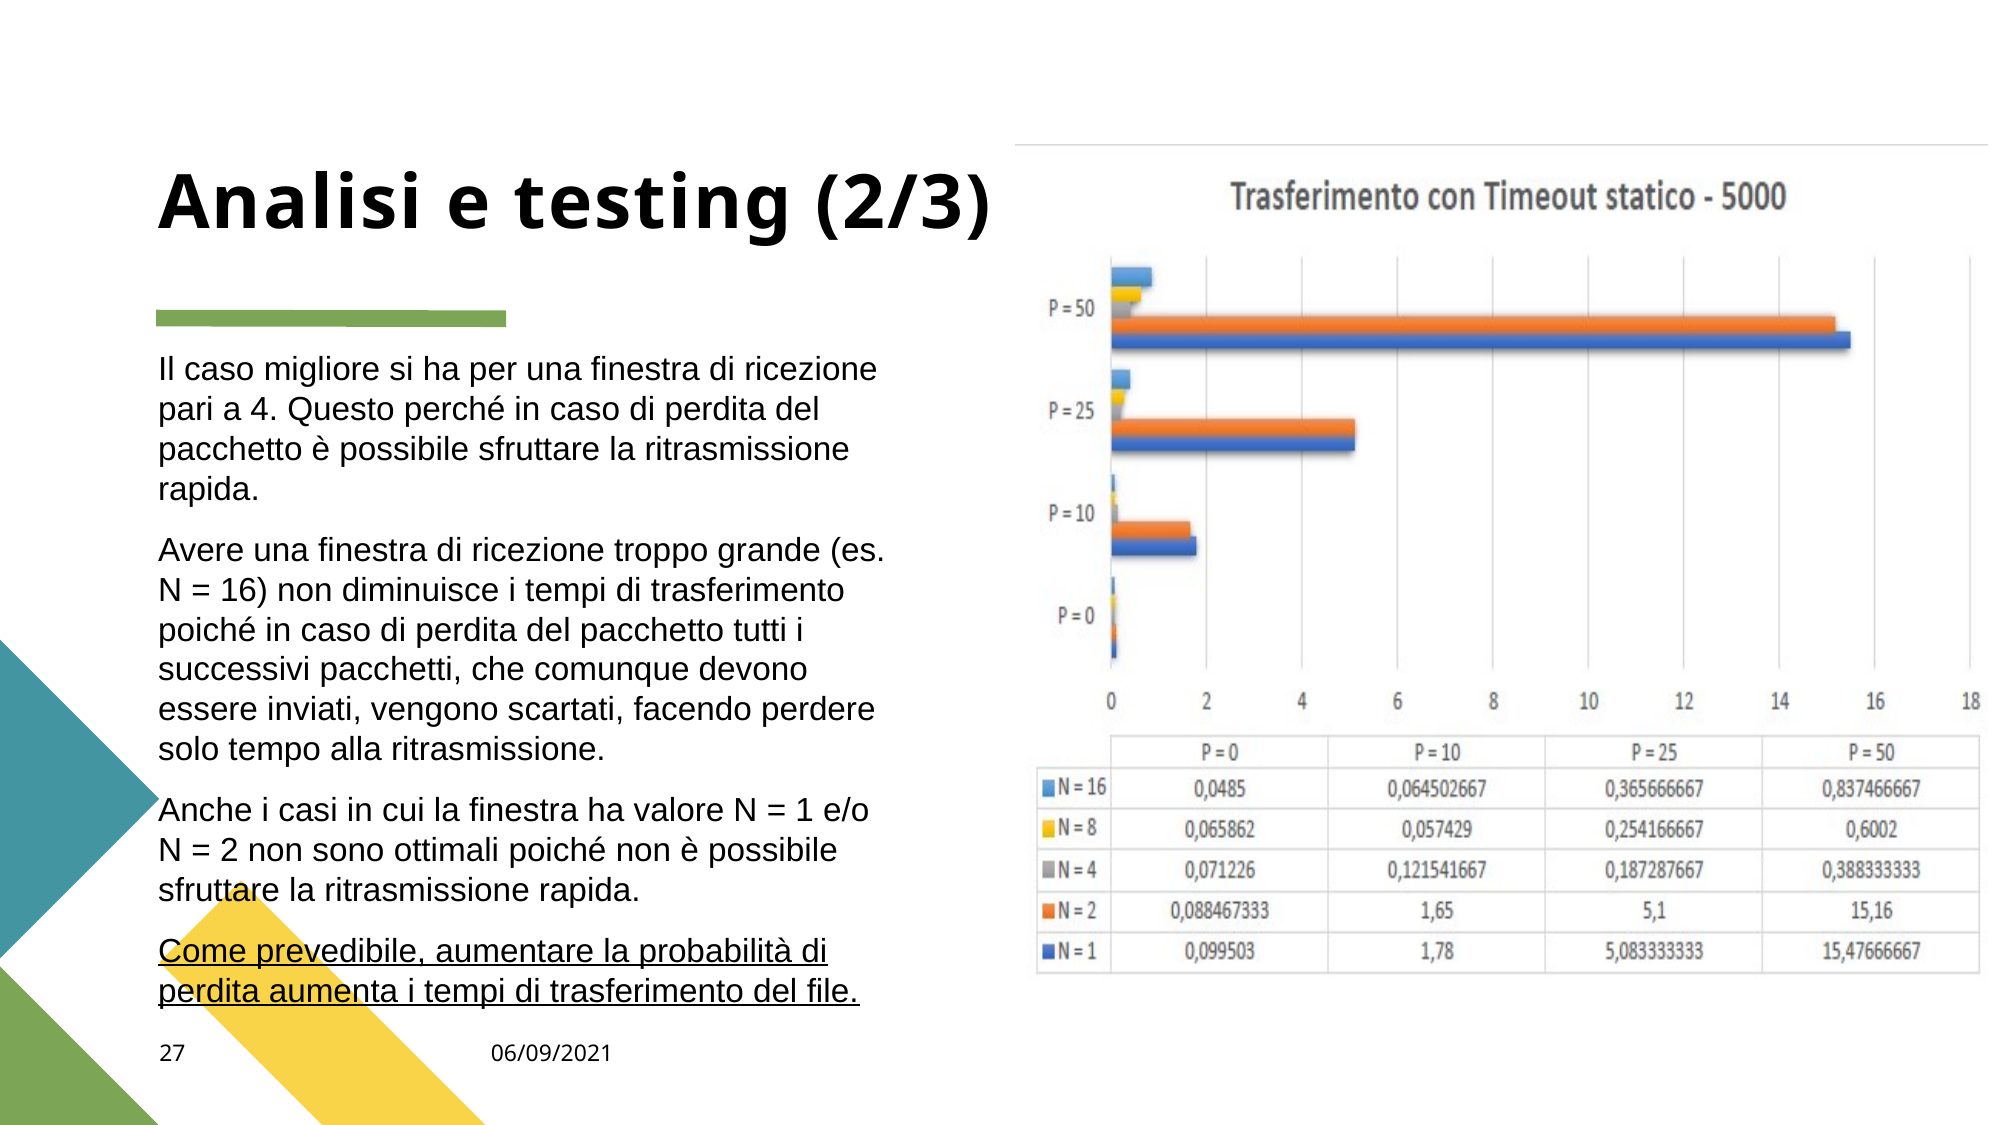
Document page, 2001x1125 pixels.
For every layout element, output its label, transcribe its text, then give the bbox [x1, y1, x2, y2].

slide_number 27 [159, 1038, 246, 1080]
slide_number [490, 1038, 707, 1080]
picture [1015, 144, 1988, 981]
list Il caso migliore si ha per una finestra di ricezione pari a 4. Questo perché in caso di perdita del pacchetto è possibile sfruttare la ritrasmissione rapida. Avere una finestra di ricezione troppo grande (es. N = 16) non diminuisce i tempi di trasferimento poiché in caso di perdita del pacchetto tutti i successivi pacchetti, che comunque devono essere inviati, vengono scartati, facendo perdere solo tempo alla ritrasmissione. Anche i casi in cui la finestra ha valore N = 1 e/o N = 2 non sono ottimali poiché non è possibile sfruttare la ritrasmissione rapida. Come prevedibile, aumentare la probabilità di perdita aumenta i tempi di trasferimento del file. [158, 347, 909, 1011]
title Analisi e testing (2/3) [158, 144, 1015, 245]
